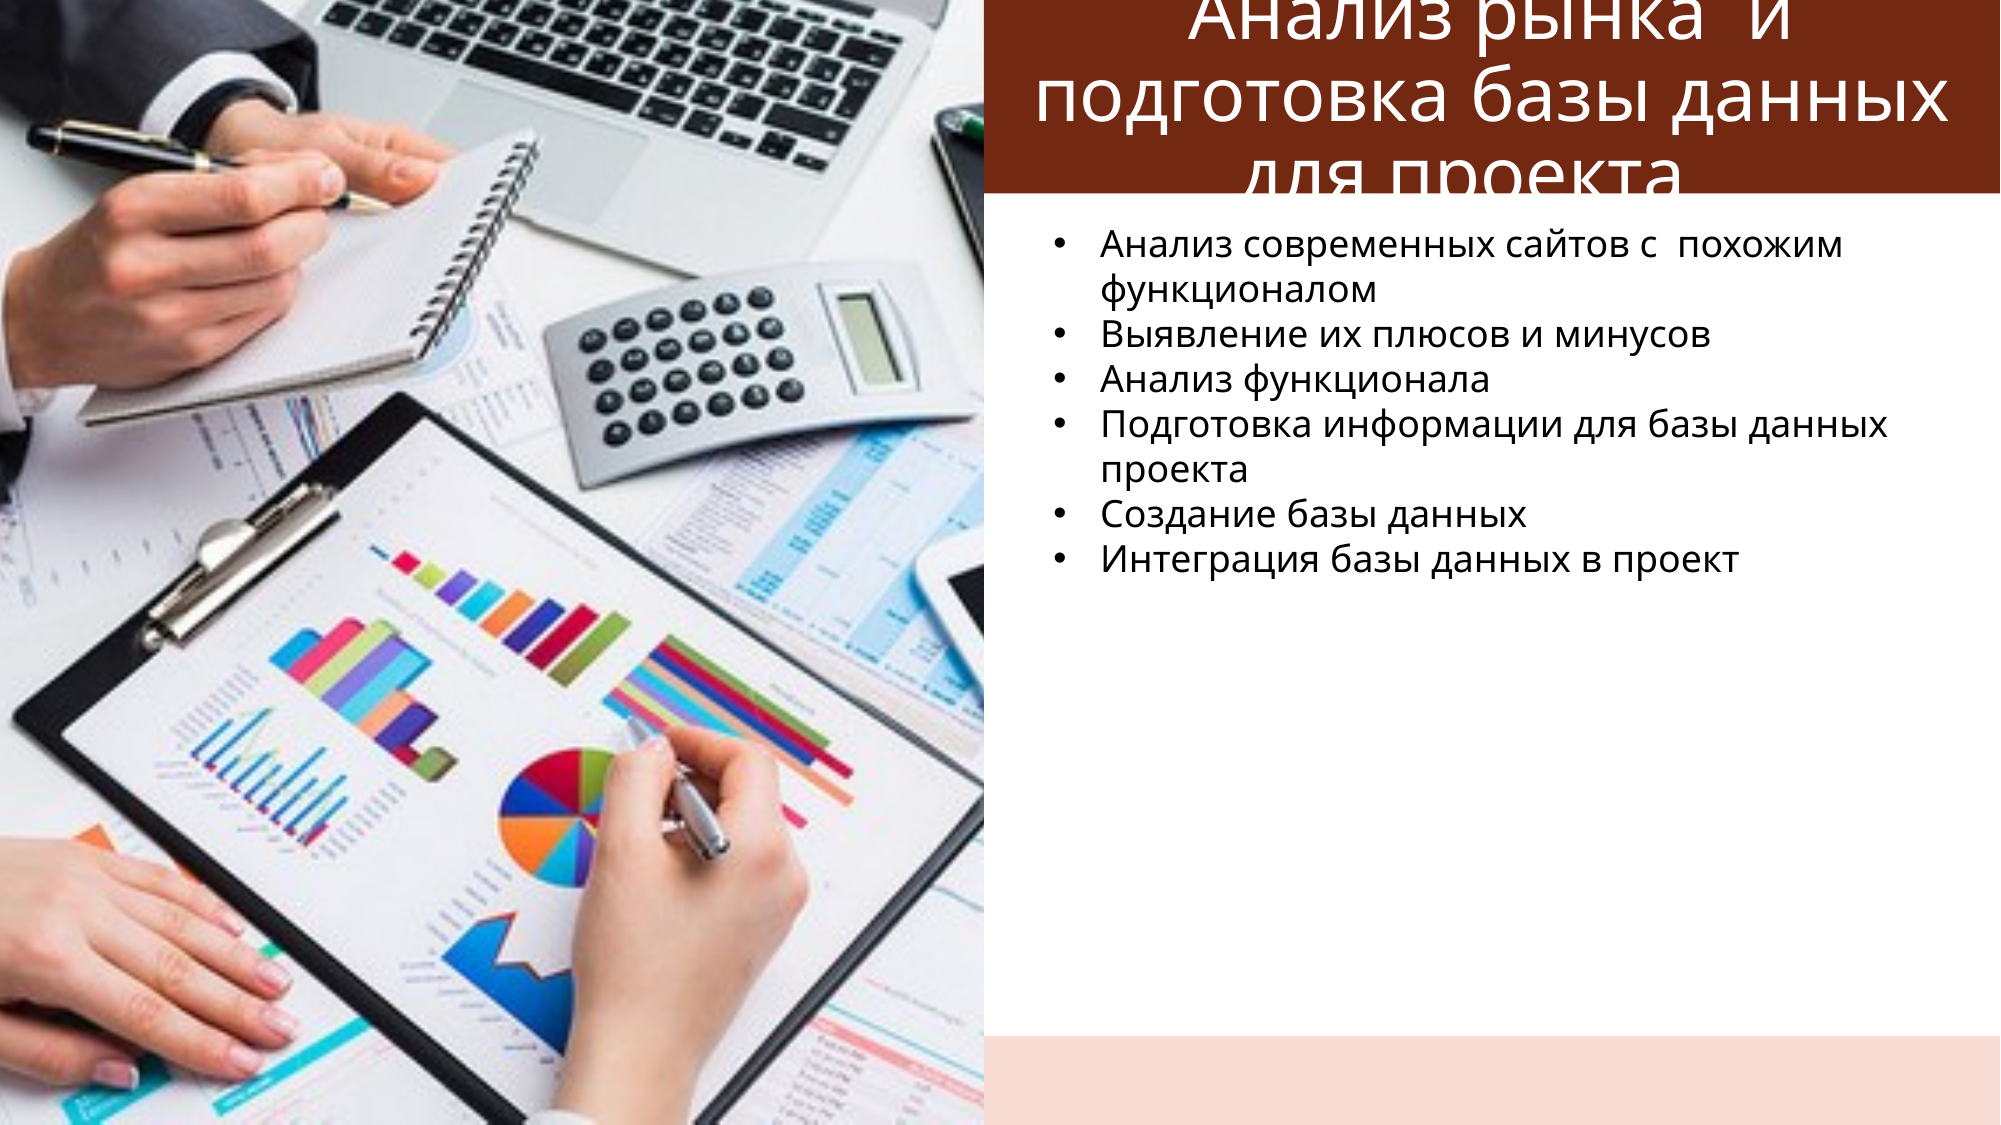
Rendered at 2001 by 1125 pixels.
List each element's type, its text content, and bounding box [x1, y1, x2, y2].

text_box Анализ современных сайтов с похожим функционалом Выявление их плюсов и минусов Анализ функционала Подготовка информации для базы данных проекта Создание базы данных Интеграция базы данных в проект [1038, 212, 1941, 587]
title Анализ рынка и подготовка базы данных для проекта [984, 0, 2000, 194]
picture [0, 0, 984, 1125]
